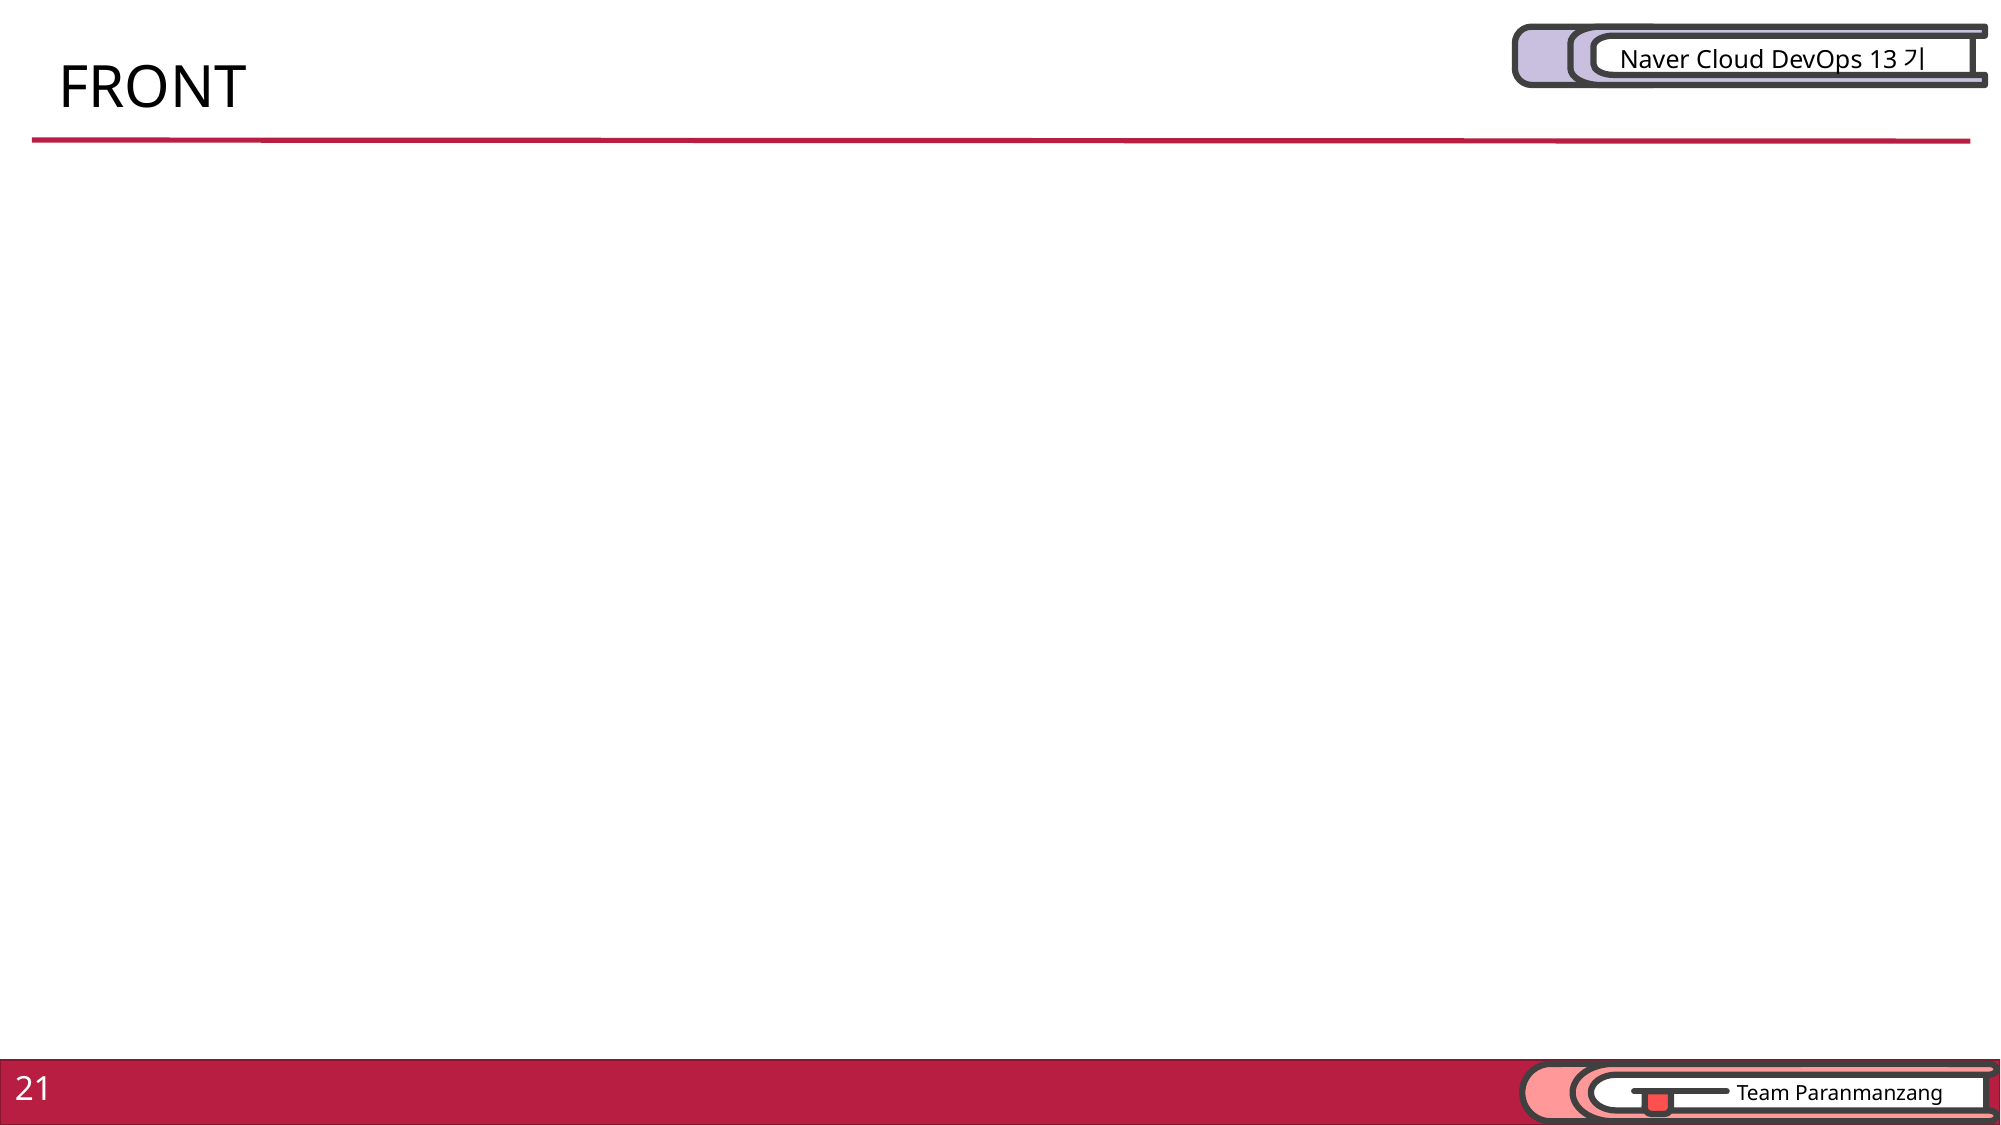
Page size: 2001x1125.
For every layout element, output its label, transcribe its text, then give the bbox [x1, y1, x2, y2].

text_box FRONT [43, 41, 866, 127]
